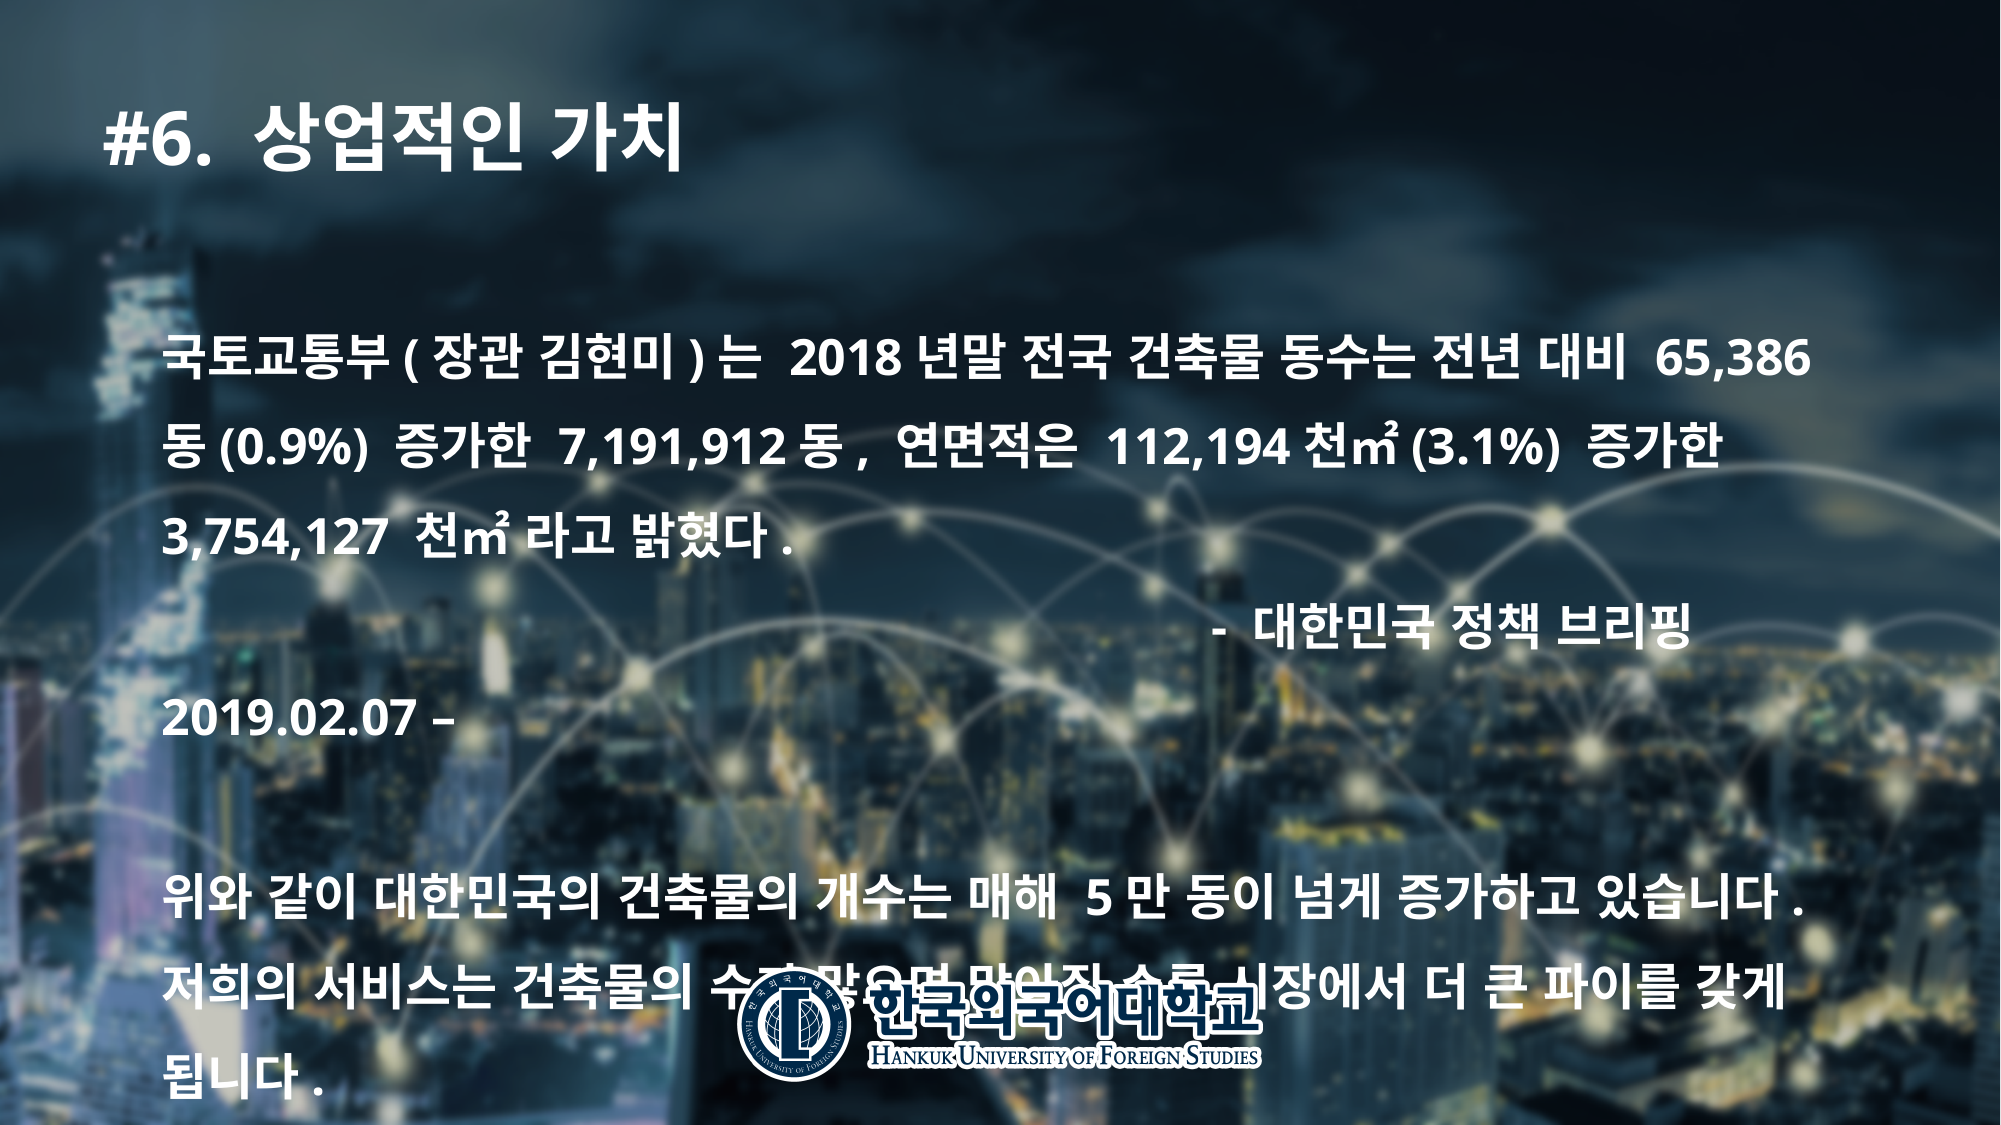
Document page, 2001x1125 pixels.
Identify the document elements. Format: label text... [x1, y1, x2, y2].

text_box 국토교통부(장관 김현미)는 2018년말 전국 건축물 동수는 전년 대비 65,386동(0.9%) 증가한 7,191,912동, 연면적은 112,194천㎡(3.1%) 증가한 3,754,127 천㎡ 라고 밝혔다. - 대한민국 정책 브리핑 2019.02.07 – 위와 같이 대한민국의 건축물의 개수는 매해 5만 동이 넘게 증가하고 있습니다. 저희의 서비스는 건축물의 수가 많으면 많아질 수록 시장에서 더 큰 파이를 갖게 됩니다. [146, 287, 1854, 1113]
picture [0, 0, 2001, 1125]
text_box #6. 상업적인 가치 [87, 38, 722, 189]
